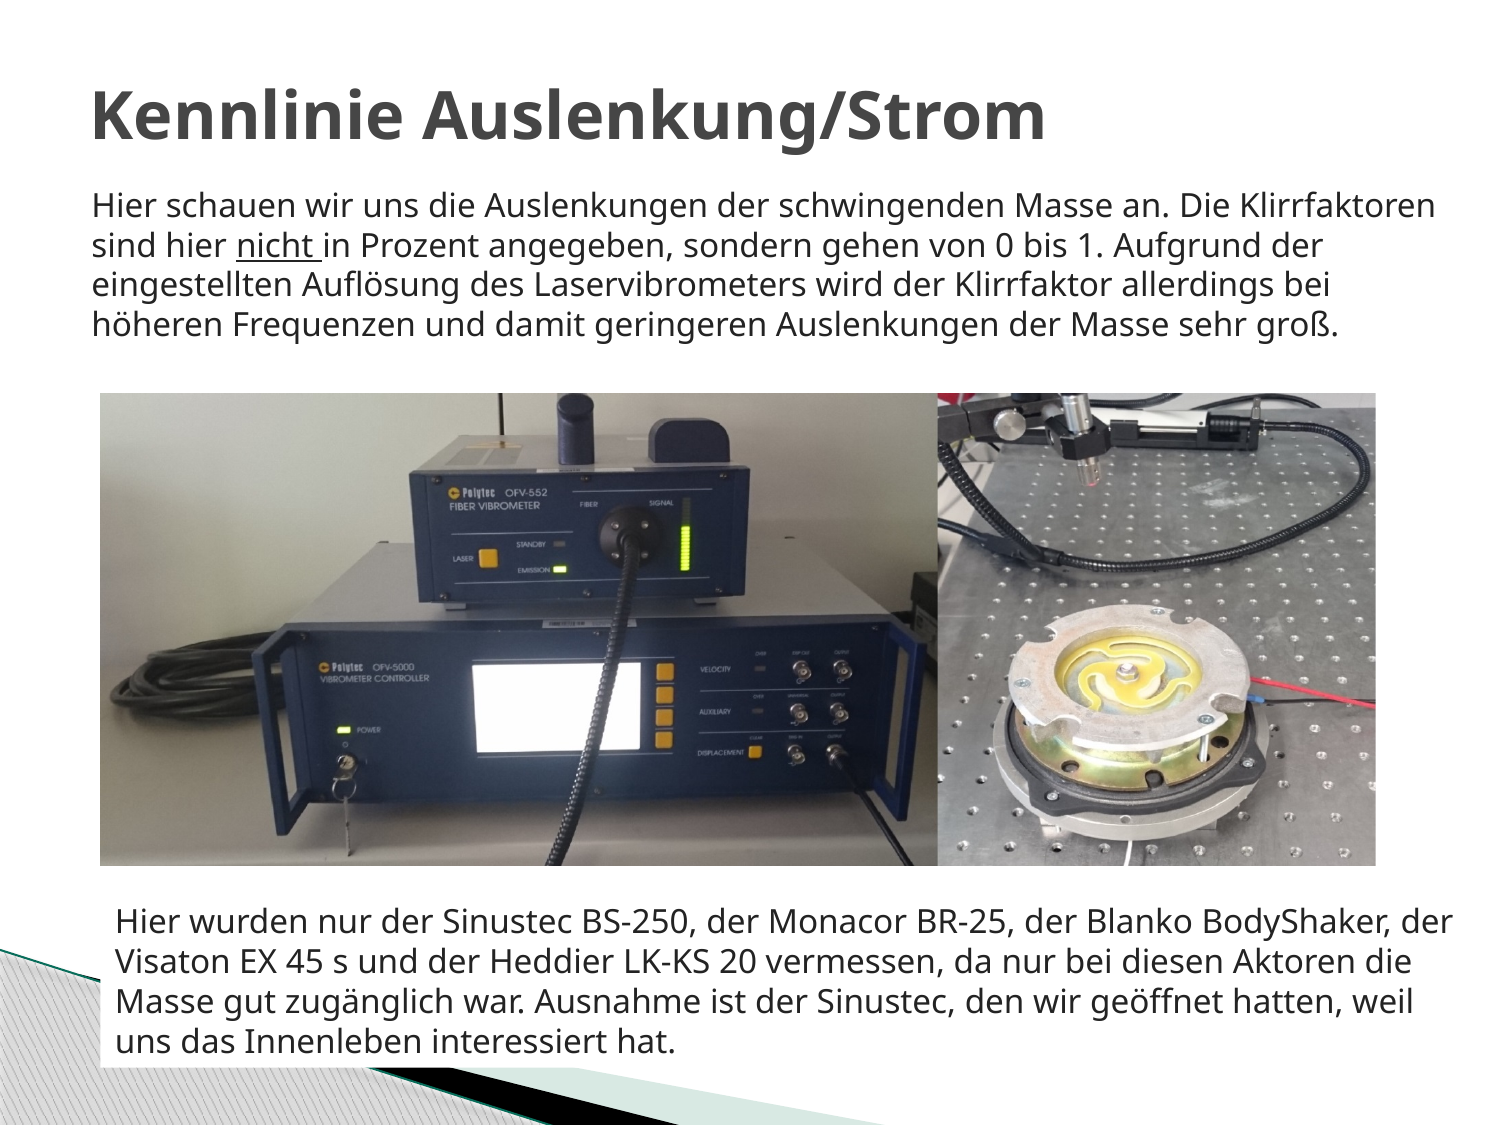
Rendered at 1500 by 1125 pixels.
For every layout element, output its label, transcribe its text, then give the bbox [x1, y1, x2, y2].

text_box Hier schauen wir uns die Auslenkungen der schwingenden Masse an. Die Klirrfaktoren sind hier nicht in Prozent angegeben, sondern gehen von 0 bis 1. Aufgrund der eingestellten Auflösung des Laservibrometers wird der Klirrfaktor allerdings bei höheren Frequenzen und damit geringeren Auslenkungen der Masse sehr groß. [76, 176, 1459, 351]
text_box Hier wurden nur der Sinustec BS-250, der Monacor BR-25, der Blanko BodyShaker, der Visaton EX 45 s und der Heddier LK-KS 20 vermessen, da nur bei diesen Aktoren die Masse gut zugänglich war. Ausnahme ist der Sinustec, den wir geöffnet hatten, weil uns das Innenleben interessiert hat. [100, 893, 1483, 1068]
picture [100, 393, 1377, 867]
title Kennlinie Auslenkung/Strom [75, 19, 1425, 207]
